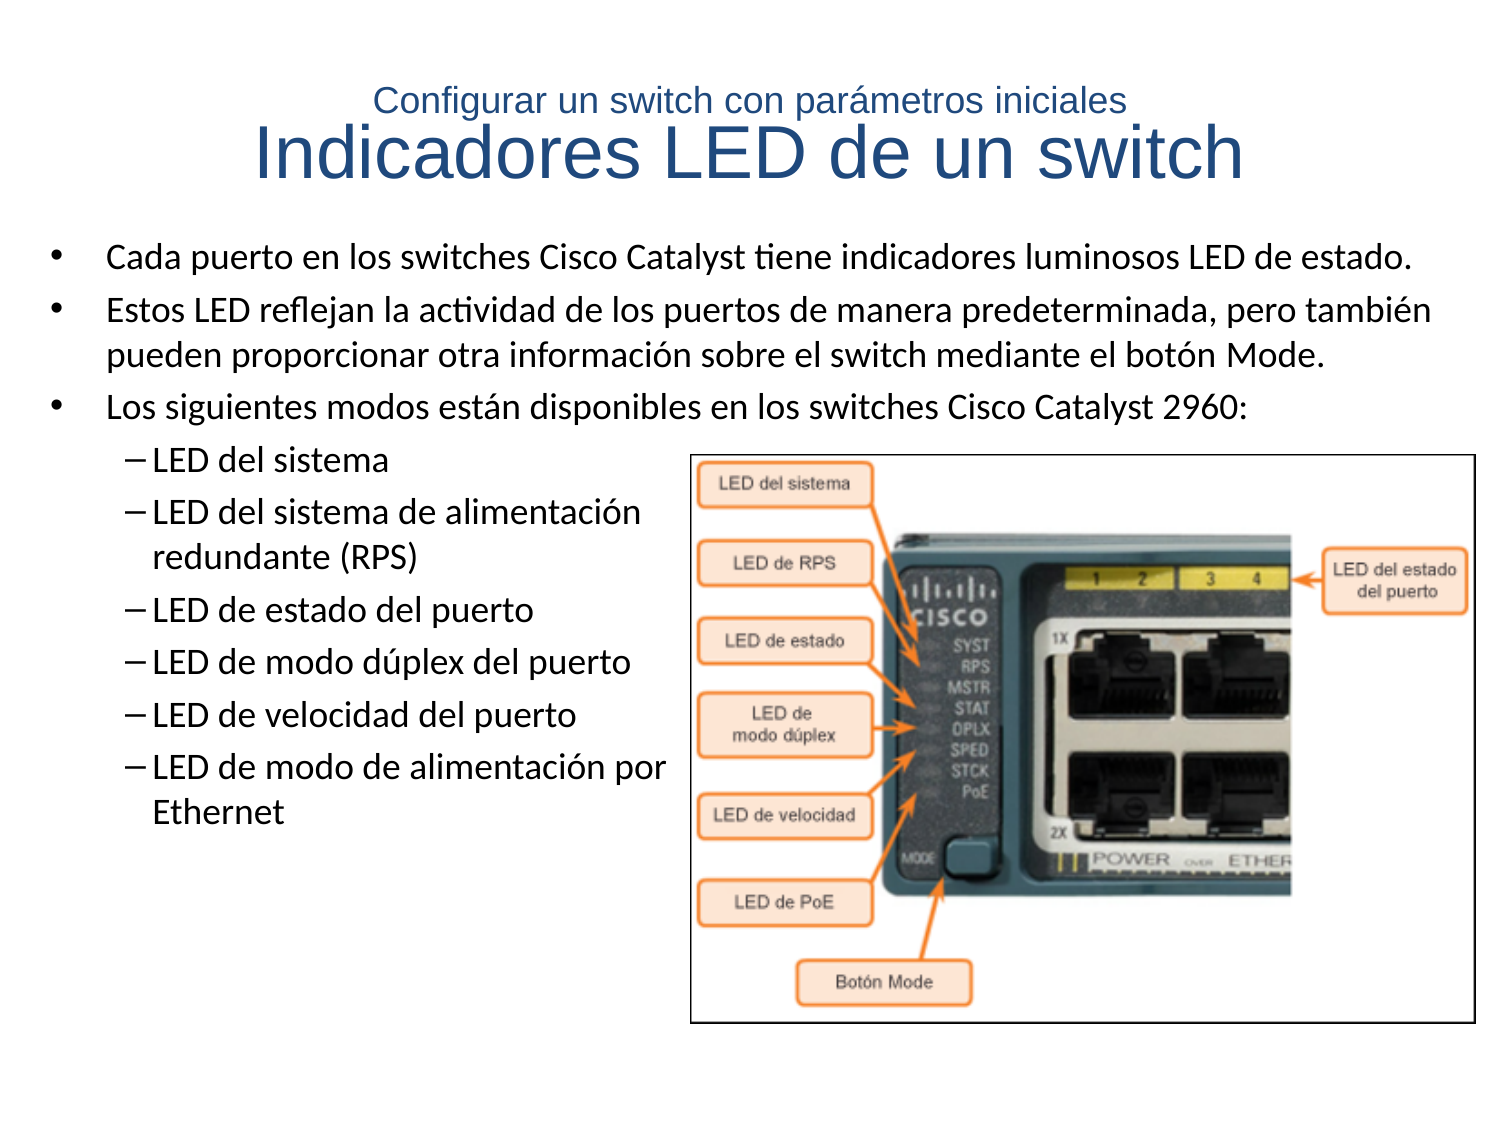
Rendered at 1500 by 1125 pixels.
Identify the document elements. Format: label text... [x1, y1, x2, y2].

list Cada puerto en los switches Cisco Catalyst tiene indicadores luminosos LED de estado. Estos LED reflejan la actividad de los puertos de manera predeterminada, pero también pueden proporcionar otra información sobre el switch mediante el botón Mode. Los siguientes modos están disponibles en los switches Cisco Catalyst 2960: LED del sistema LED del sistema de alimentación redundante (RPS) LED de estado del puerto LED de modo dúplex del puerto LED de velocidad del puerto LED de modo de alimentación por Ethernet [34, 224, 1471, 1061]
picture [690, 454, 1476, 1024]
title Configurar un switch con parámetros iniciales Indicadores LED de un switch [75, 45, 1425, 224]
